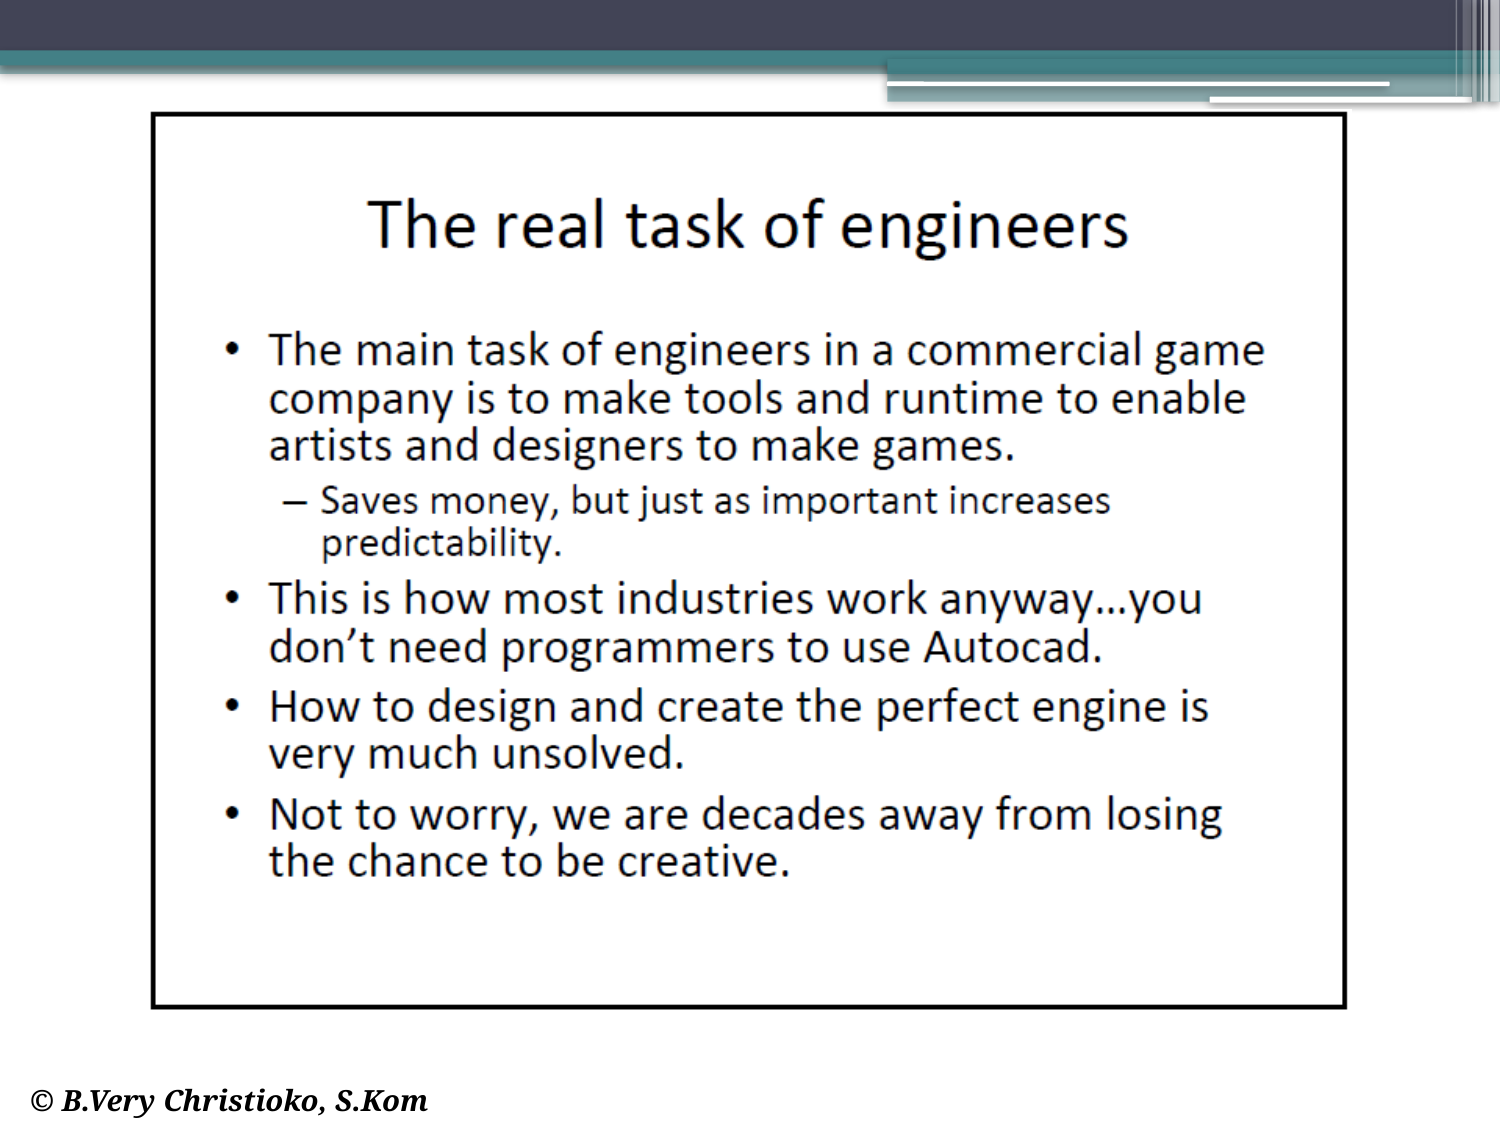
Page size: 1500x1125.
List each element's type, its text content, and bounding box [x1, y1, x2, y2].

picture [148, 109, 1352, 1016]
text_box © B.Very Christioko, S.Kom [15, 1074, 444, 1125]
